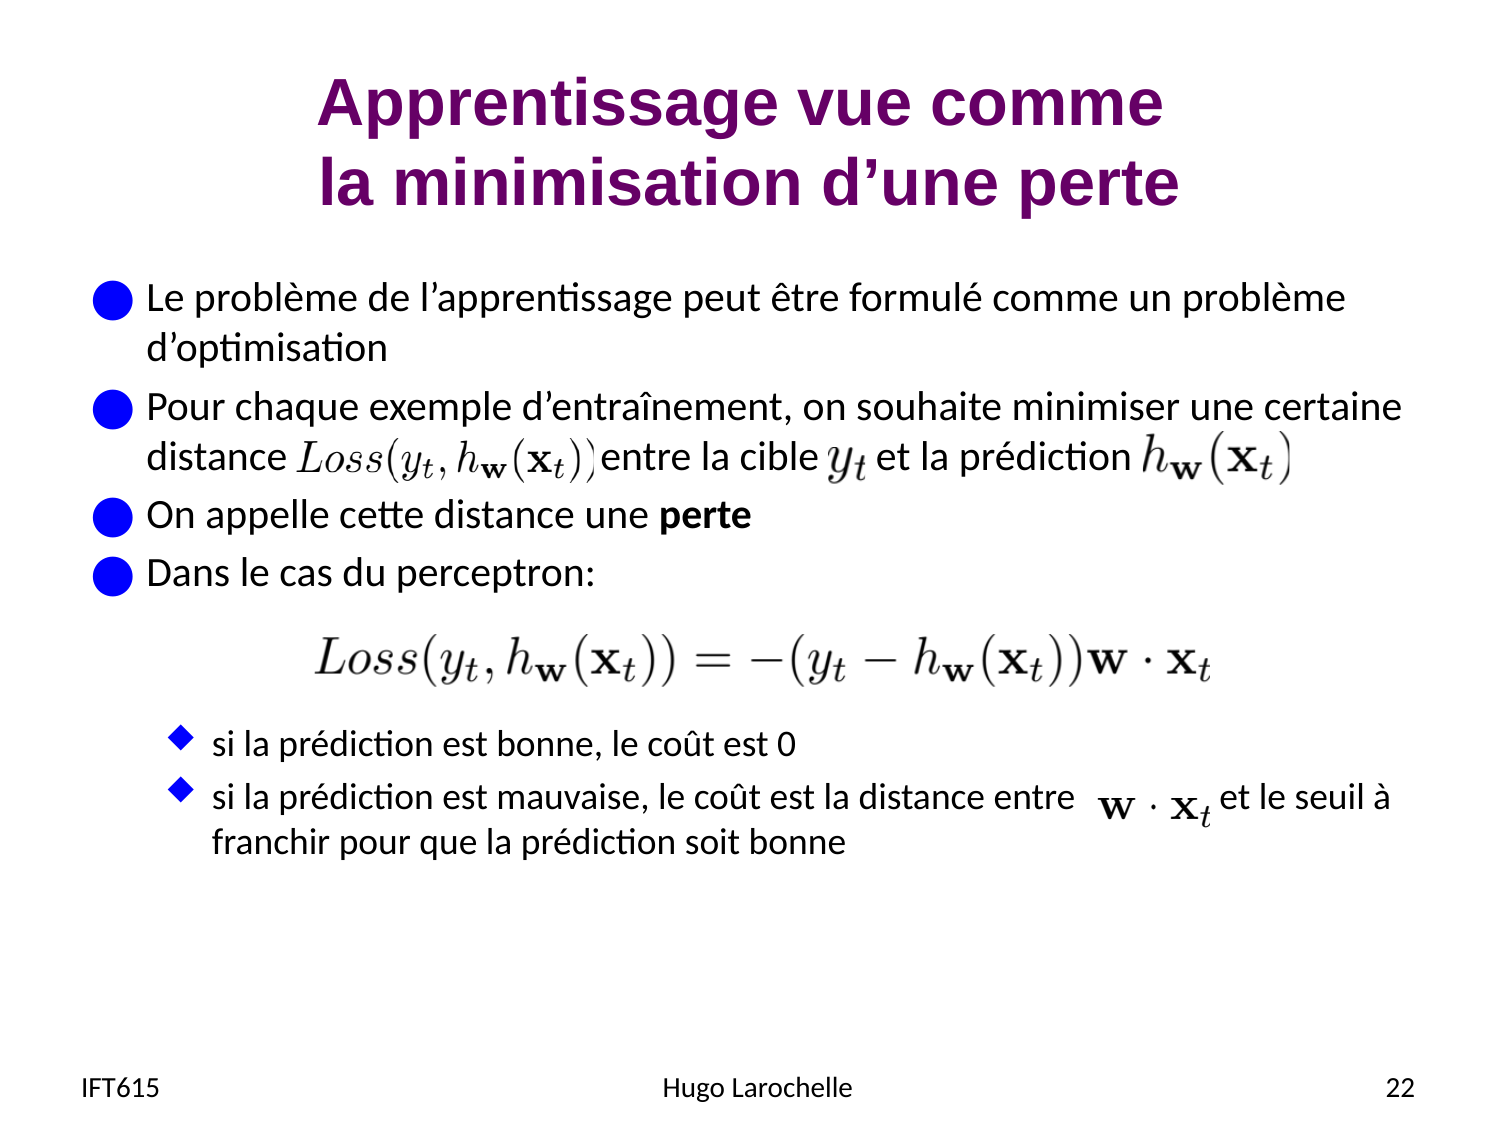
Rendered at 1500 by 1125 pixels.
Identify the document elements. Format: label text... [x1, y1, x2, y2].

slide_number 22 [1080, 1056, 1431, 1117]
footer Hugo Larochelle [520, 1056, 996, 1117]
picture [314, 634, 1211, 688]
picture [295, 438, 594, 483]
picture [1142, 431, 1290, 485]
picture [1097, 798, 1211, 829]
slide_number IFT615 [66, 1056, 356, 1117]
title Apprentissage vue comme la minimisation d’une perte [75, 45, 1425, 233]
picture [827, 447, 866, 484]
list Le problème de l’apprentissage peut être formulé comme un problème d’optimisation Pour chaque exemple d’entraînement, on souhaite minimiser une certaine distance entre la cible et la prédiction On appelle cette distance une perte Dans le cas du perceptron: si la prédiction est bonne, le coût est 0 si la prédiction est mauvaise, le coût est la distance entre et le seuil à franchir pour que la prédiction soit bonne [75, 262, 1425, 1005]
